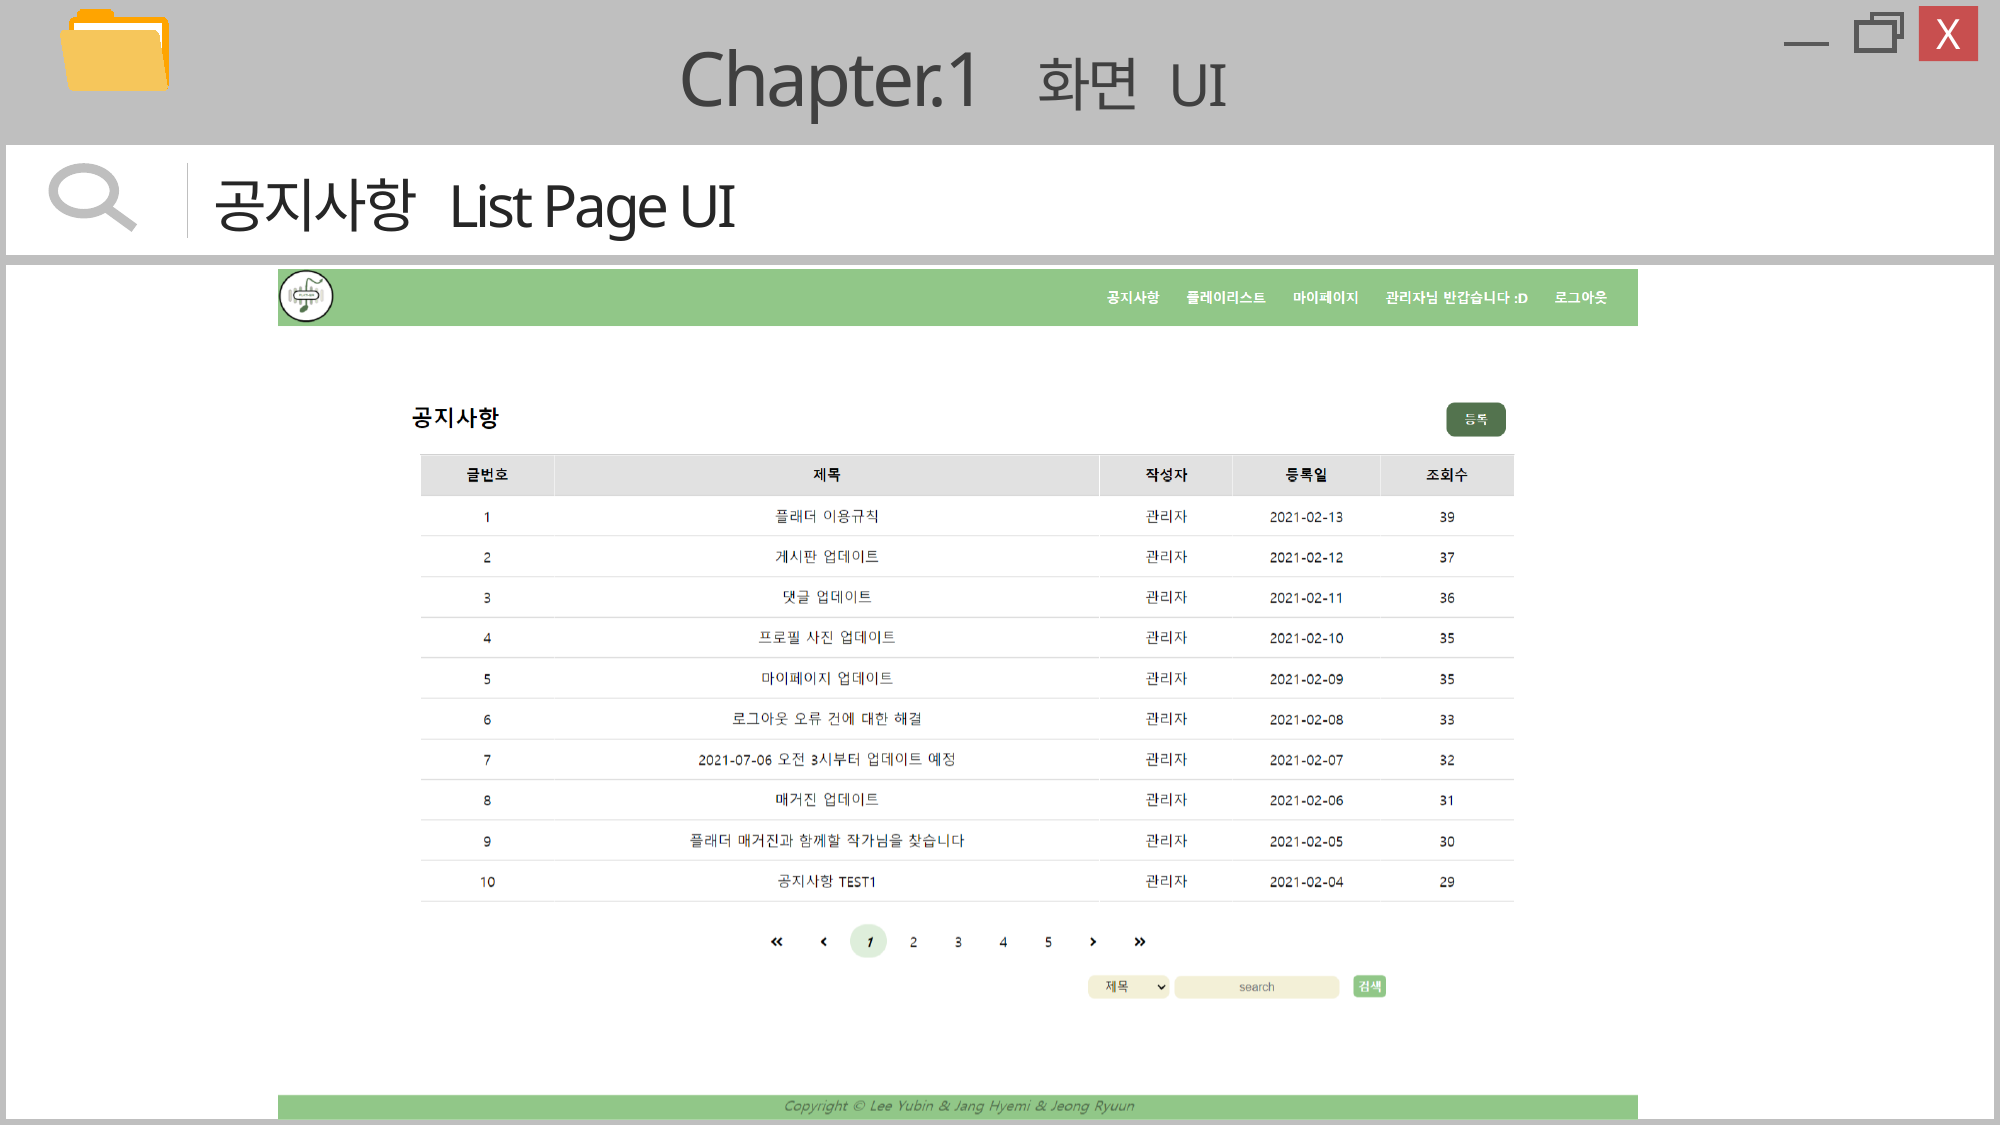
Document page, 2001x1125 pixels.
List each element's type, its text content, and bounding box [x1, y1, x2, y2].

picture [278, 269, 1638, 1120]
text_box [1783, 4, 1979, 62]
text_box [0, 0, 2000, 136]
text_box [60, 9, 168, 91]
text_box Chapter.1 화면 UI [664, 23, 1252, 129]
text_box [0, 265, 2000, 1125]
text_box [0, 140, 2000, 261]
